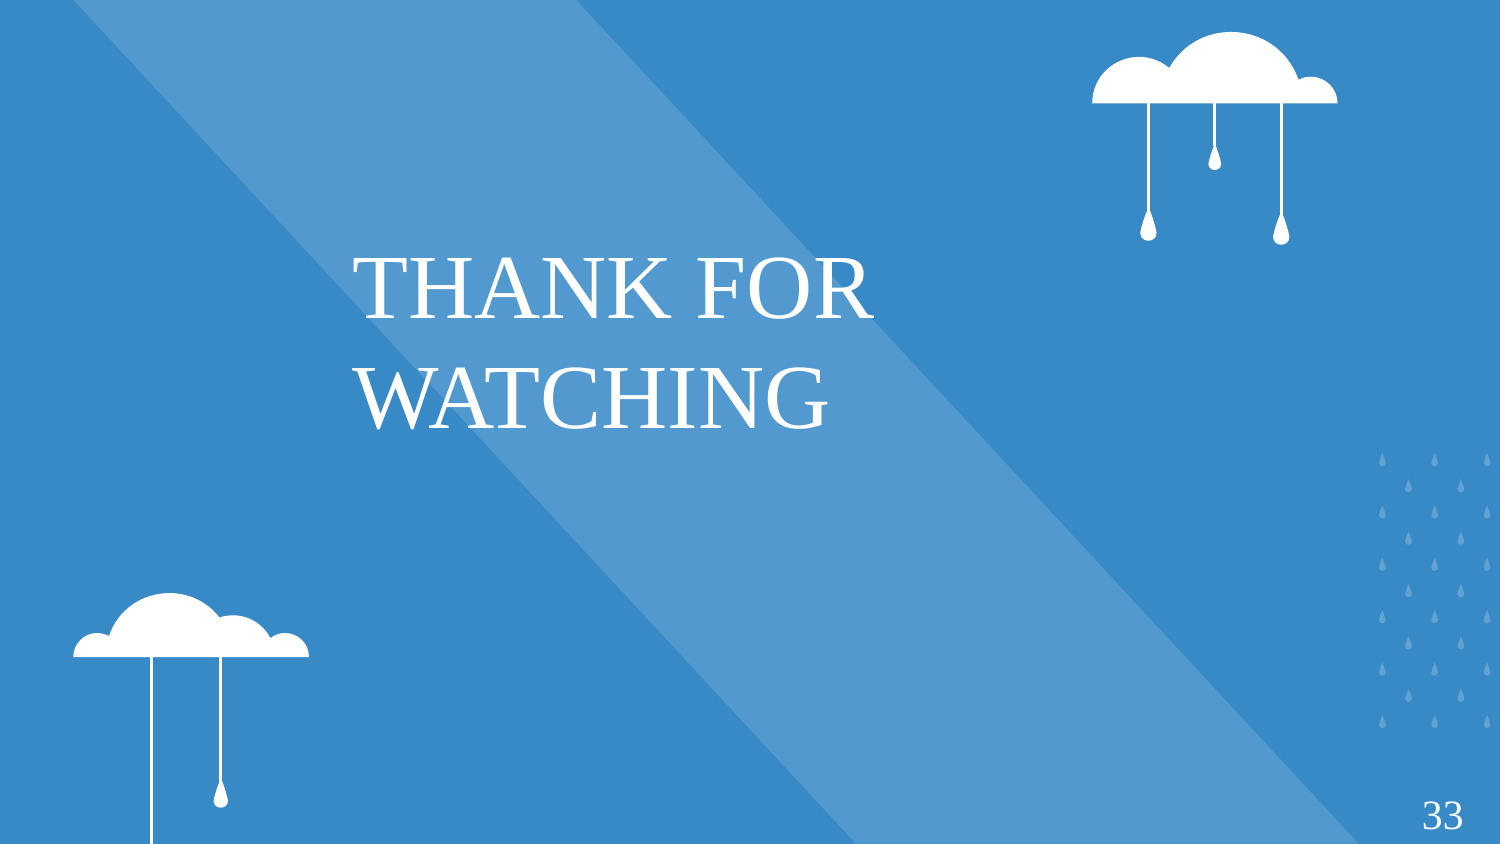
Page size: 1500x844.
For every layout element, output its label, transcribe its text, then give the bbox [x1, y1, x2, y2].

title THANK FOR WATCHING [337, 192, 1353, 482]
text_box 33 [1305, 777, 1500, 844]
